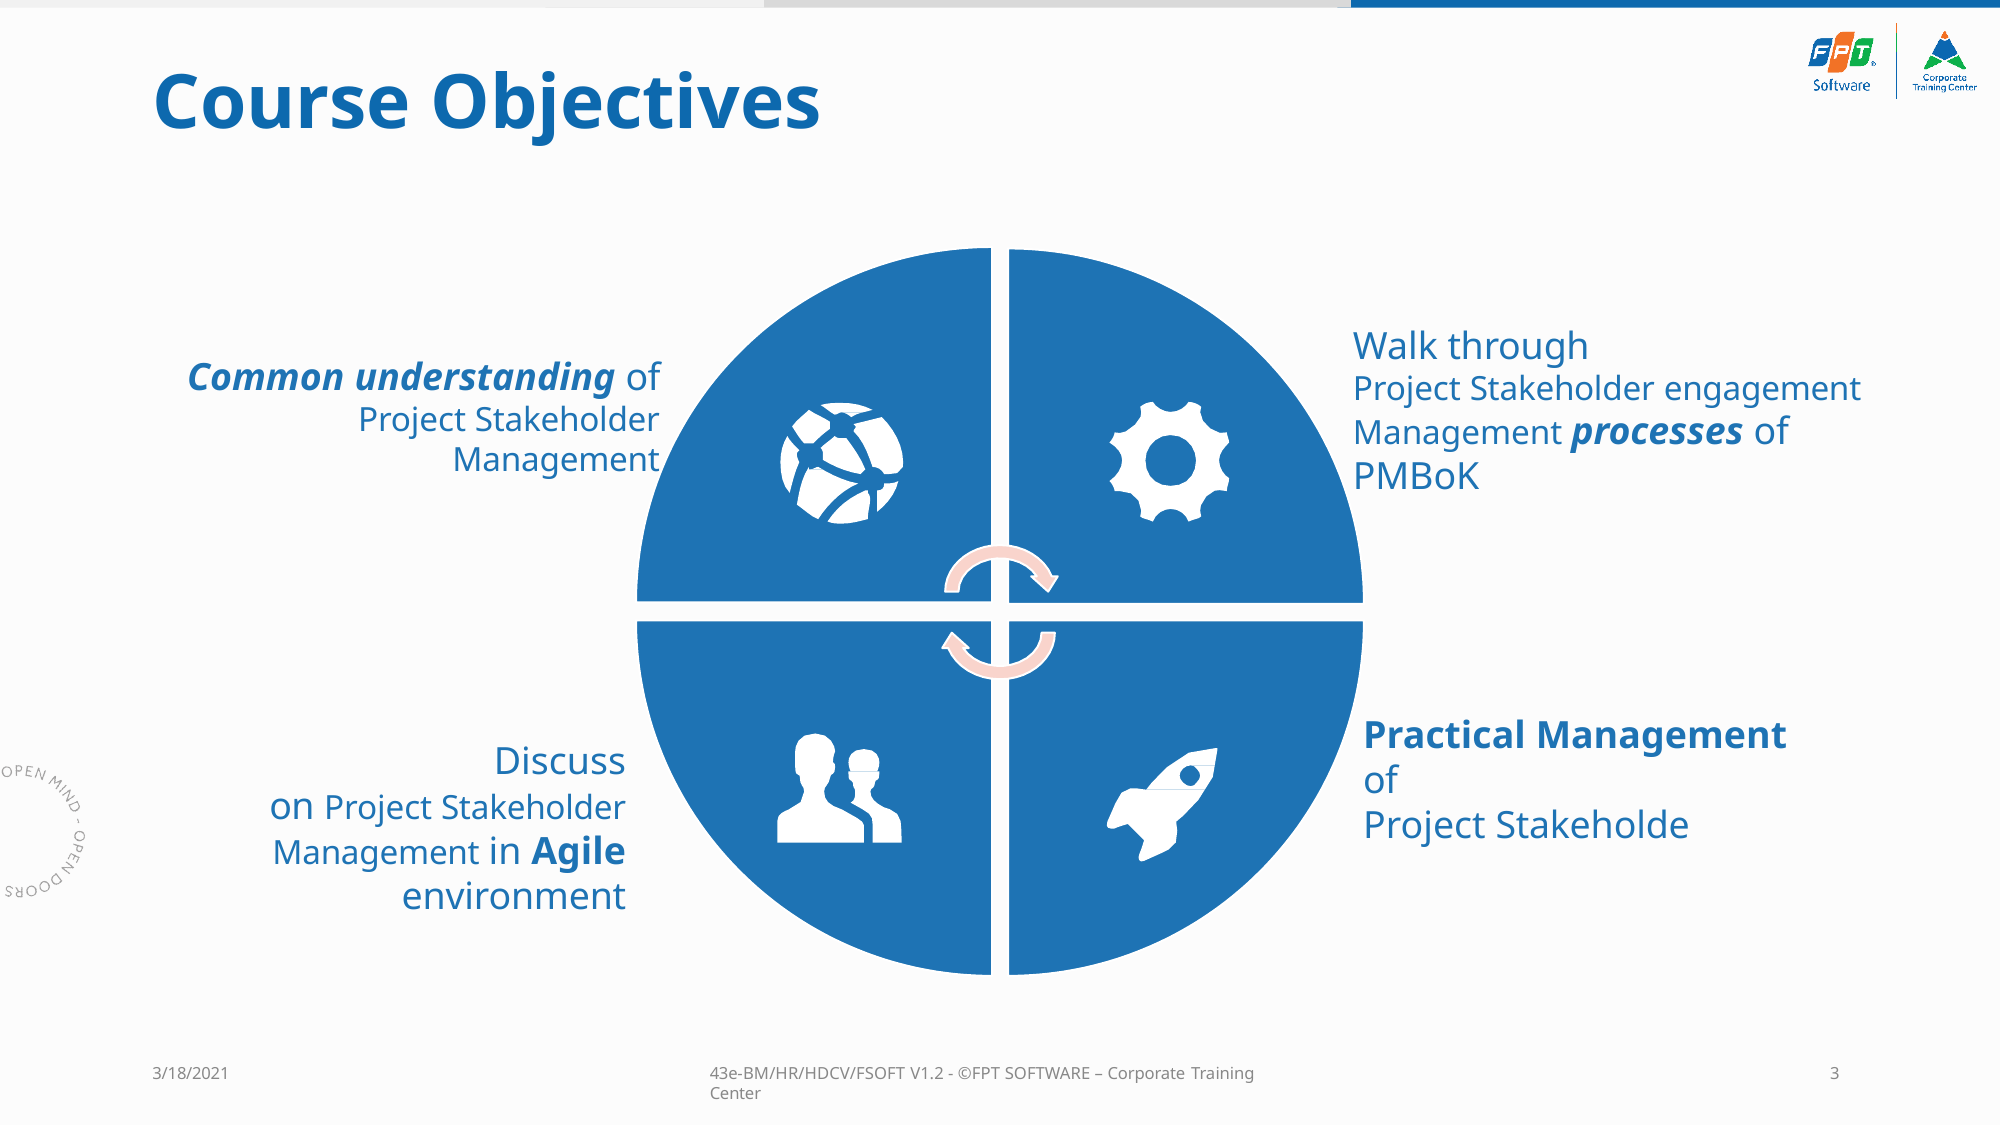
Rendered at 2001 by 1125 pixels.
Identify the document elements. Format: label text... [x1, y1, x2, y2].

text_box [780, 436, 800, 493]
text_box [848, 749, 902, 843]
text_box [1109, 401, 1230, 522]
slide_number 3 [1823, 1059, 1857, 1125]
text_box [820, 436, 866, 475]
text_box [877, 481, 899, 512]
text_box Walk through Project Stakeholder engagement Management processes of PMBoK [1350, 320, 1896, 498]
text_box Practical Management of Project Stakeholde [1360, 709, 1804, 847]
text_box [777, 733, 864, 843]
text_box [1106, 748, 1218, 862]
slide_number 43e-BM/HR/HDCV/FSOFT V1.2 - ©FPT SOFTWARE – Corporate Training Center [707, 1059, 1294, 1125]
text_box [827, 490, 871, 524]
text_box [796, 466, 859, 520]
footer 3/18/2021 [150, 1059, 231, 1125]
text_box [853, 417, 904, 475]
text_box Discuss on Project Stakeholder Management in Agile environment [132, 734, 627, 917]
title Course Objectives [52, 23, 1502, 242]
picture [1808, 23, 1977, 99]
picture [0, 740, 110, 917]
text_box [820, 402, 873, 418]
text_box Common understanding of Project Stakeholder Management [167, 351, 662, 479]
text_box [792, 409, 830, 444]
